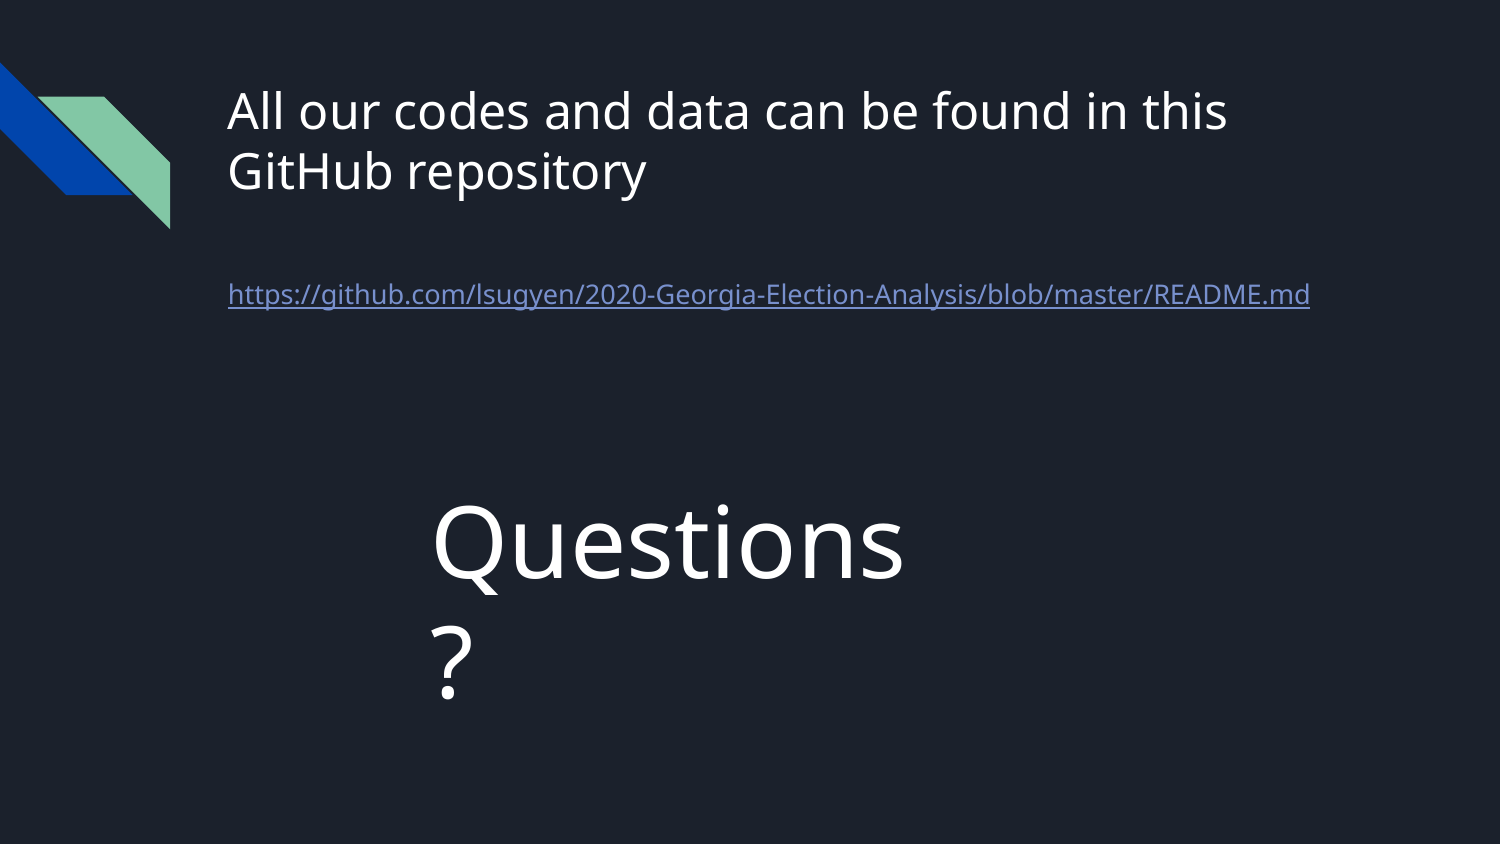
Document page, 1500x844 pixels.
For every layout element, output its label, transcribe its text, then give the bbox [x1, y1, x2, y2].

title All our codes and data can be found in this GitHub repository [212, 64, 1368, 215]
list https://github.com/lsugyen/2020-Georgia-Election-Analysis/blob/master/README.md [212, 257, 1368, 334]
text_box Questions? [415, 463, 952, 622]
